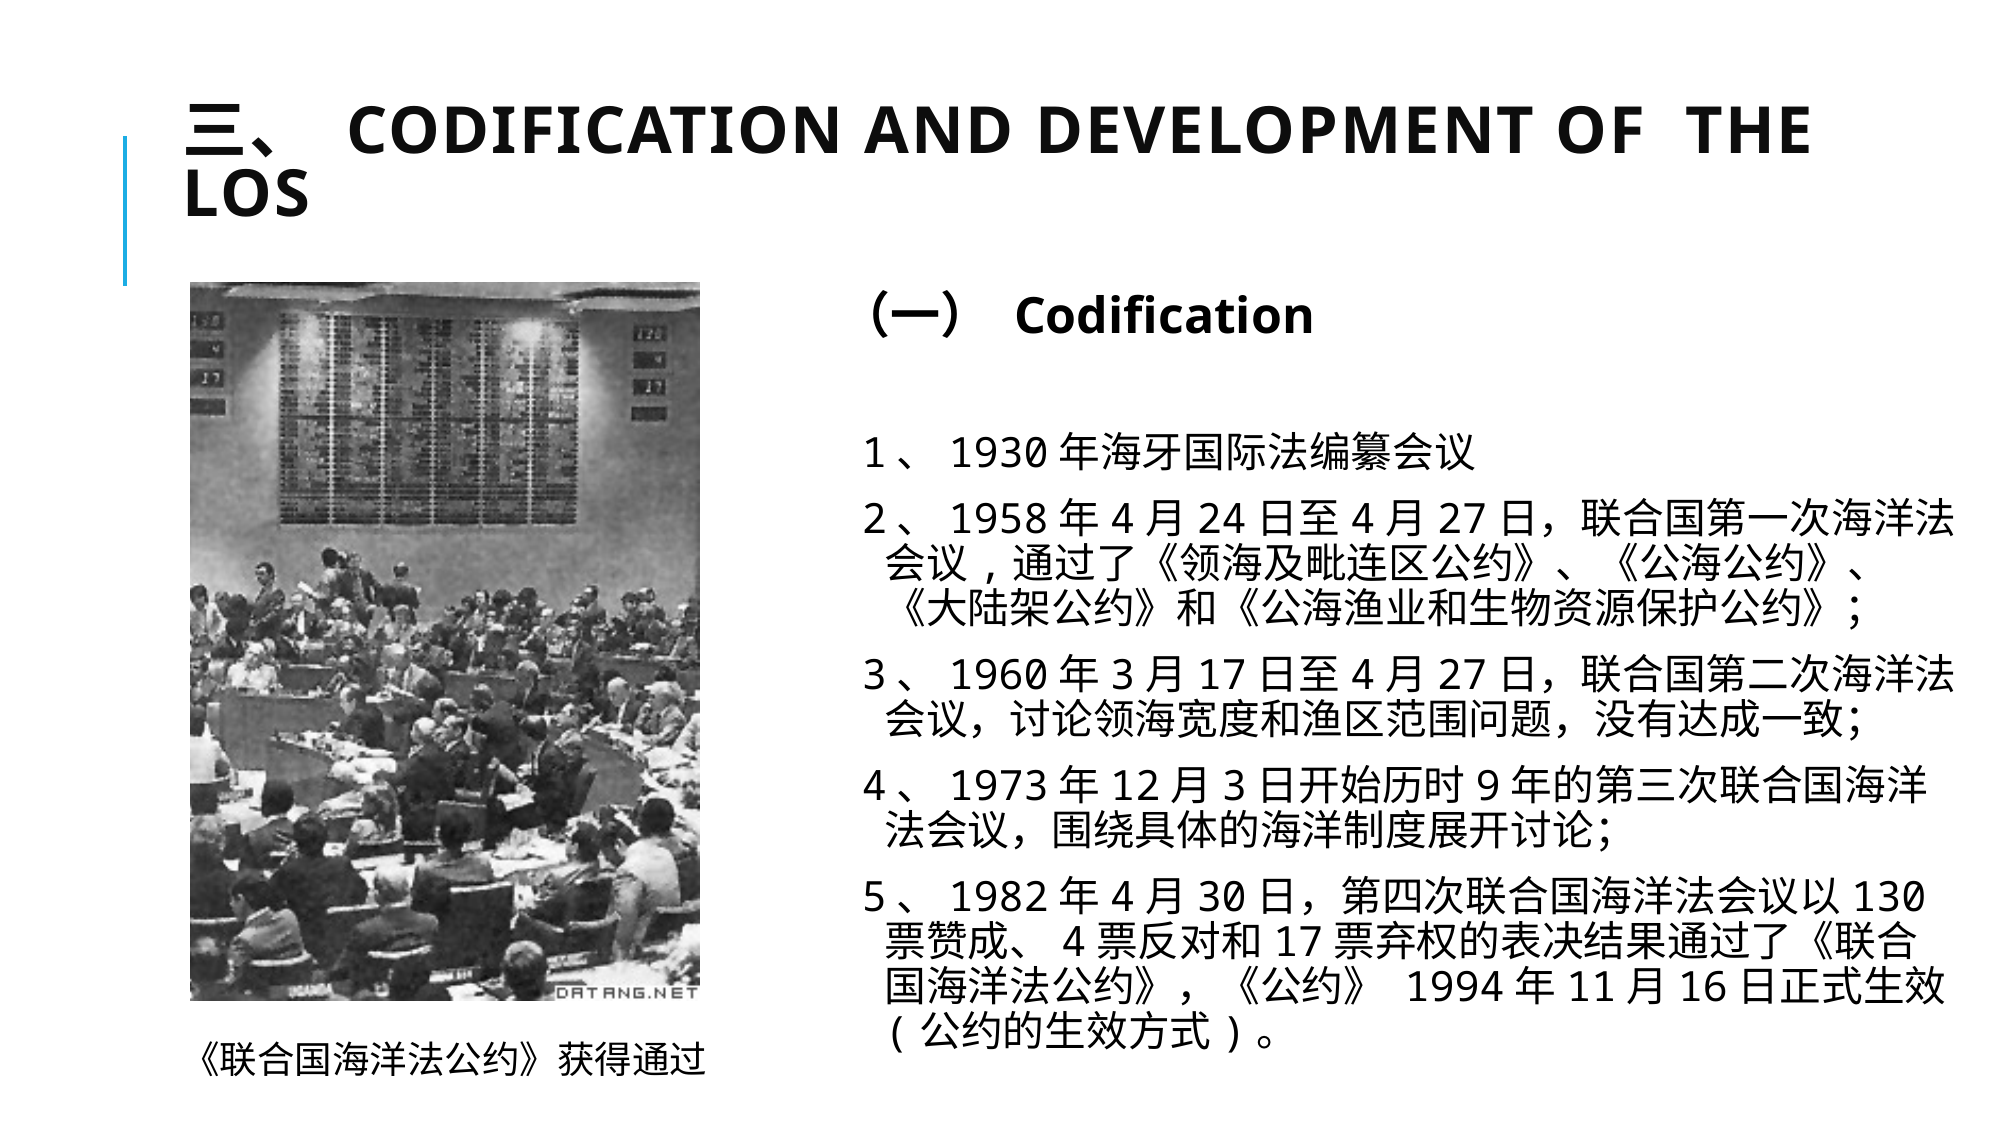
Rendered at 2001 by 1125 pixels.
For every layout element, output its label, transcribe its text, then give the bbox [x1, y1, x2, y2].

picture [189, 282, 700, 1001]
title 三、 Codification and Development of the LOS [168, 96, 1899, 342]
list （一） Codification 1、1930年海牙国际法编纂会议 2、1958年4月24日至4月27日，联合国第一次海洋法会议,通过了《领海及毗连区公约》、《公海公约》、《大陆架公约》和《公海渔业和生物资源保护公约》； 3、1960年3月17日至4月27日，联合国第二次海洋法会议，讨论领海宽度和渔区范围问题，没有达成一致； 4、1973年12月3日开始历时9年的第三次联合国海洋法会议，围绕具体的海洋制度展开讨论； 5、1982年4月30日，第四次联合国海洋法会议以130票赞成、4票反对和17票弃权的表决结果通过了《联合国海洋法公约》，《公约》 1994年11月16日正式生效(公约的生效方式)。 [833, 282, 1965, 1125]
text_box 《联合国海洋法公约》获得通过 [167, 1028, 723, 1089]
